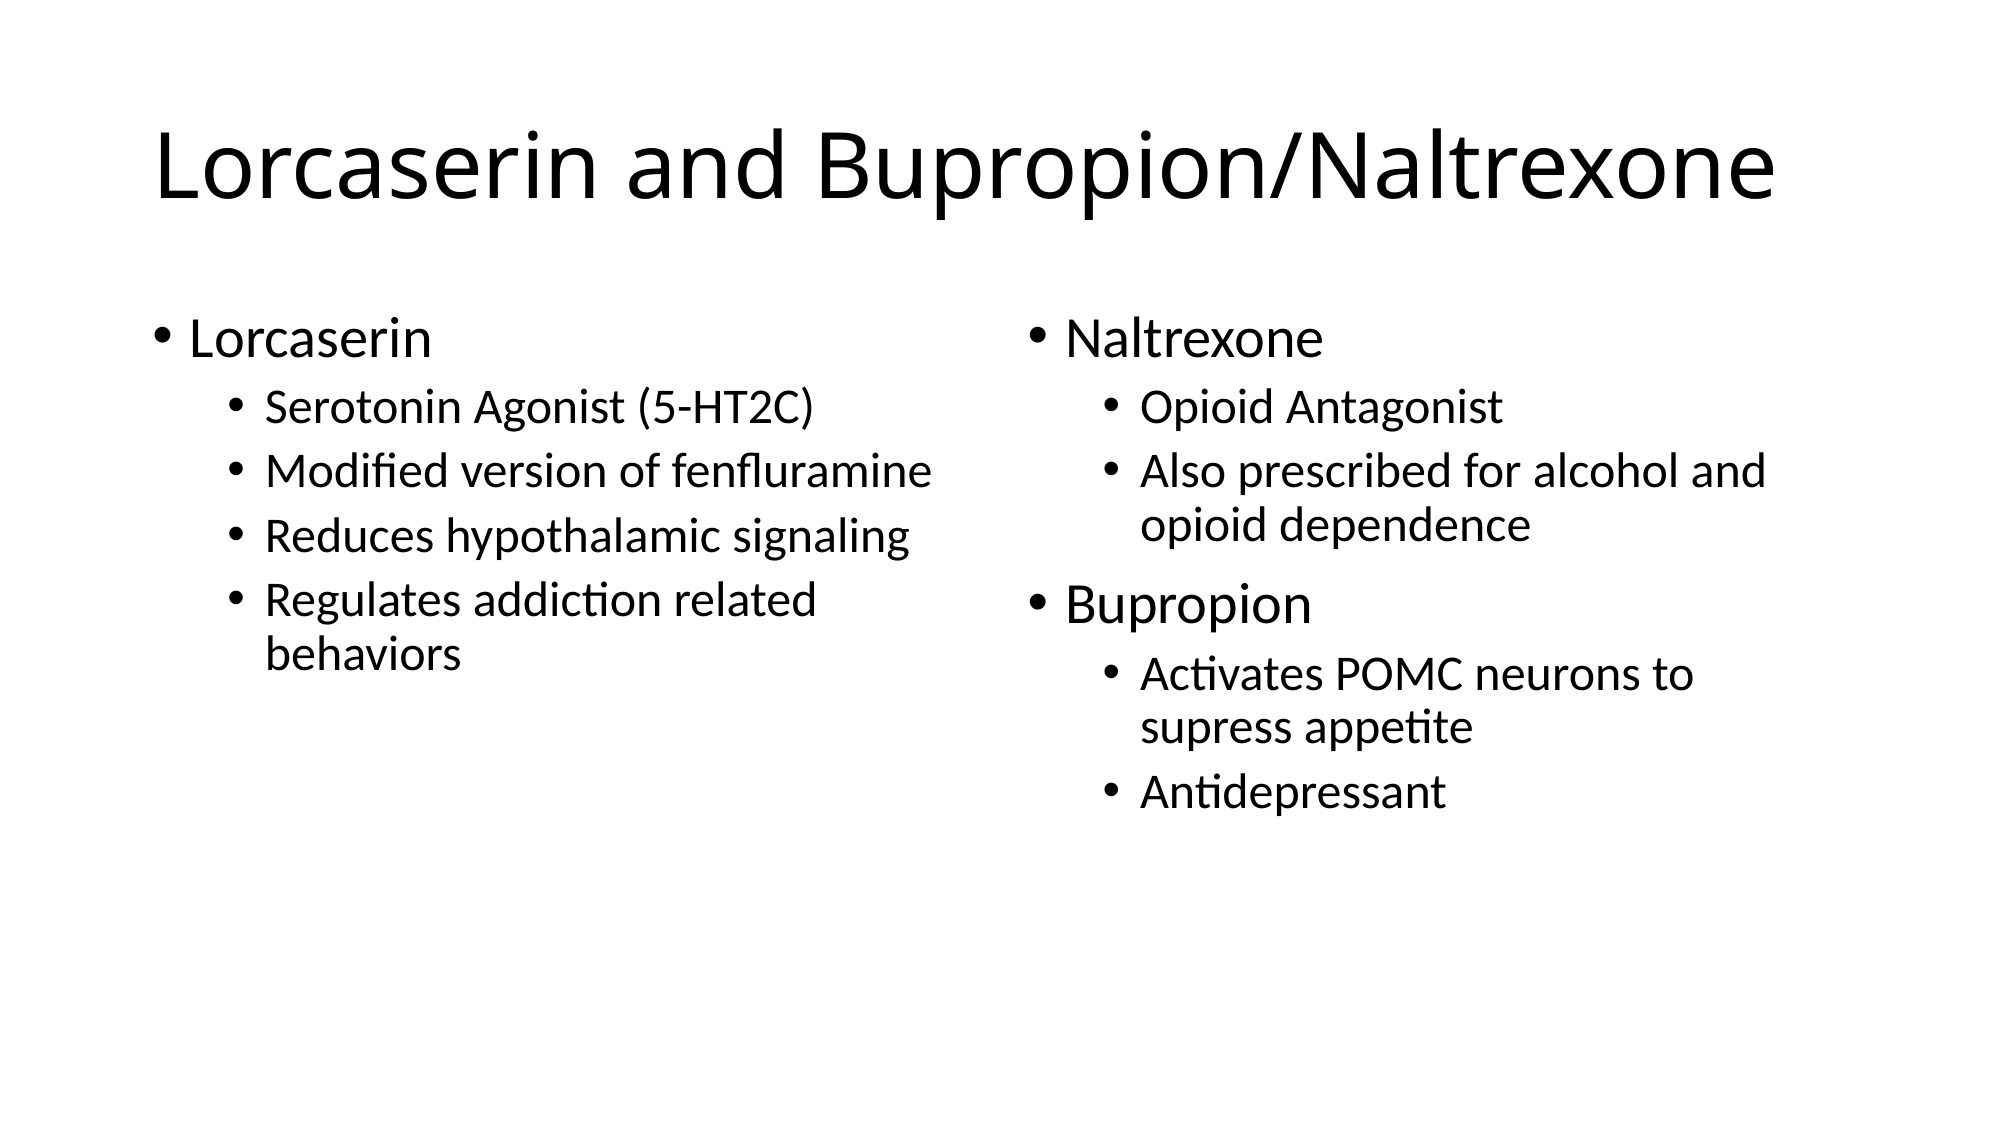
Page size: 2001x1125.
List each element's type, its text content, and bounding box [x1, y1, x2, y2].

list Lorcaserin Serotonin Agonist (5-HT2C) Modified version of fenfluramine Reduces hypothalamic signaling Regulates addiction related behaviors [137, 299, 988, 1014]
title Lorcaserin and Bupropion/Naltrexone [137, 59, 1863, 278]
list Naltrexone Opioid Antagonist Also prescribed for alcohol and opioid dependence Bupropion Activates POMC neurons to supress appetite Antidepressant [1012, 299, 1863, 1014]
